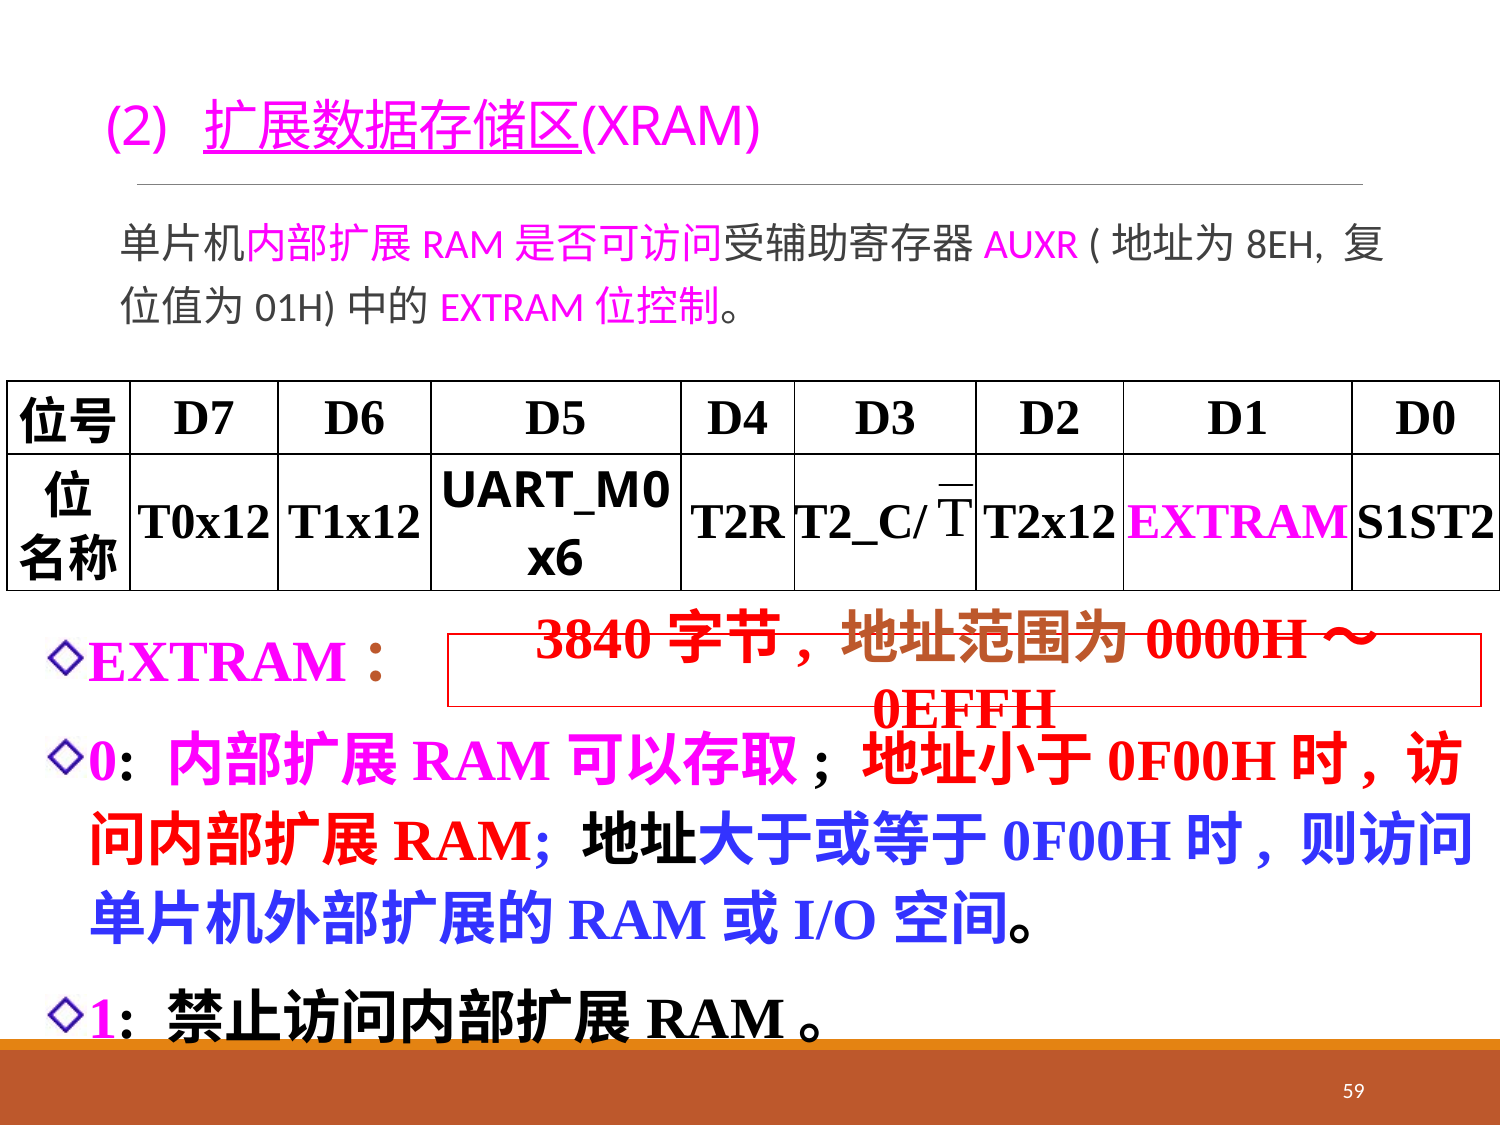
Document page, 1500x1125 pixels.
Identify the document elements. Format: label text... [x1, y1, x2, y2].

table_cell T2x12 [977, 535, 1123, 590]
table_cell S1ST2 [1353, 455, 1499, 590]
list 单片机内部扩展RAM是否可访问受辅助寄存器AUXR (地址为8EH, 复位值为01H)中的EXTRAM位控制。 [76, 196, 1406, 349]
table_cell 位 名称 [8, 535, 129, 590]
table_header D0 [1353, 382, 1499, 453]
text_box 3840字节, 地址范围为0000H～0EFFH [448, 633, 1481, 707]
table_cell T2R [682, 455, 794, 534]
table_header 位号 [8, 382, 129, 453]
table_header D3 [795, 382, 975, 453]
table_cell T2_C/ [795, 535, 975, 590]
table_cell UART_M0x6 [432, 535, 680, 590]
slide_number 59 [1218, 1059, 1380, 1120]
table_header D6 [279, 382, 430, 453]
picture [45, 994, 87, 1036]
table_cell T2_C/ [795, 455, 975, 534]
table_header D5 [432, 382, 680, 453]
table_cell 位 名称 [8, 455, 129, 534]
table_header D4 [682, 382, 794, 453]
text_box EXTRAM： 0: 内部扩展RAM可以存取; 地址小于0F00H时, 访问内部扩展RAM; 地址大于或等于0F00H时, 则访问单片机外部扩展的RAM或I/O空间。 1: 禁止访问内部扩展RAM。 [31, 606, 1500, 1053]
table_header D2 [977, 382, 1123, 453]
table_cell T1x12 [279, 535, 430, 590]
table_header D7 [131, 382, 277, 453]
table_header D1 [1124, 382, 1351, 453]
picture [45, 637, 87, 679]
table_cell EXTRAM [1124, 535, 1351, 590]
table_cell EXTRAM [1124, 455, 1351, 534]
table_cell T1x12 [279, 455, 430, 534]
table_cell T0x12 [131, 455, 277, 534]
picture [45, 736, 87, 778]
table_cell T0x12 [131, 535, 277, 590]
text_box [929, 470, 984, 547]
table_cell T2R [682, 535, 794, 590]
table_cell UART_M0x6 [432, 455, 680, 534]
title (2) 扩展数据存储区(XRAM) [76, 84, 1427, 167]
table_cell T2x12 [977, 455, 1123, 534]
